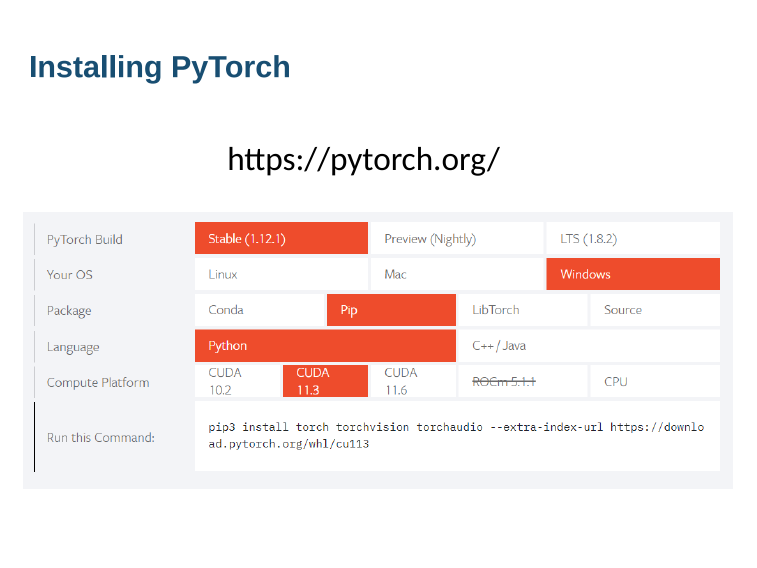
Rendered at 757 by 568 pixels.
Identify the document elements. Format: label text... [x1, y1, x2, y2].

text_box https://pytorch.org/ [212, 129, 590, 185]
picture [23, 46, 296, 92]
picture [23, 212, 733, 490]
